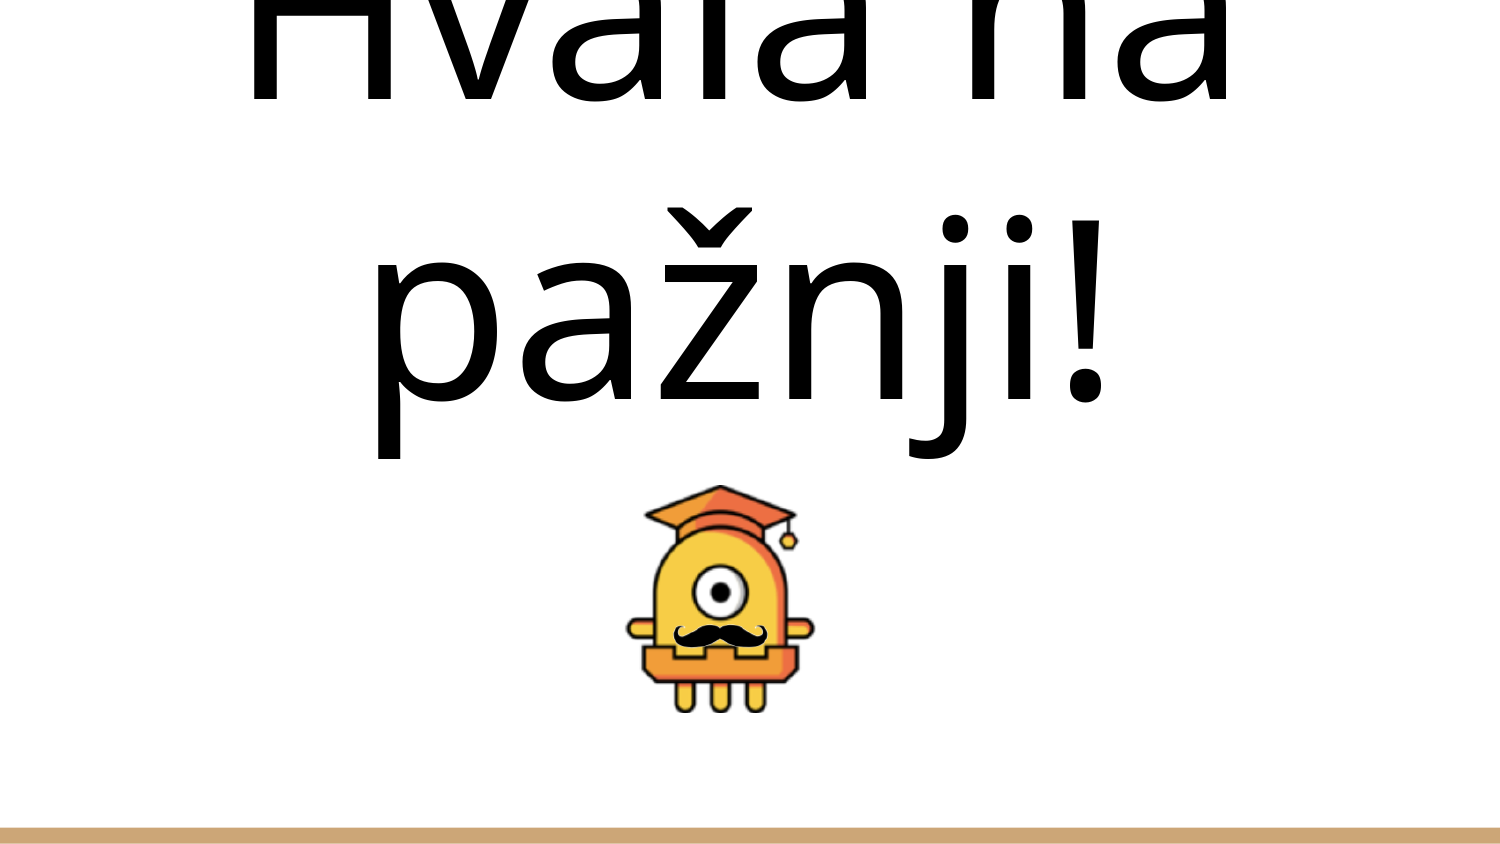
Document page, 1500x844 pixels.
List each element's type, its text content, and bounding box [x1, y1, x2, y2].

picture [624, 479, 816, 721]
title Hvala na pažnji! [39, 162, 1438, 465]
